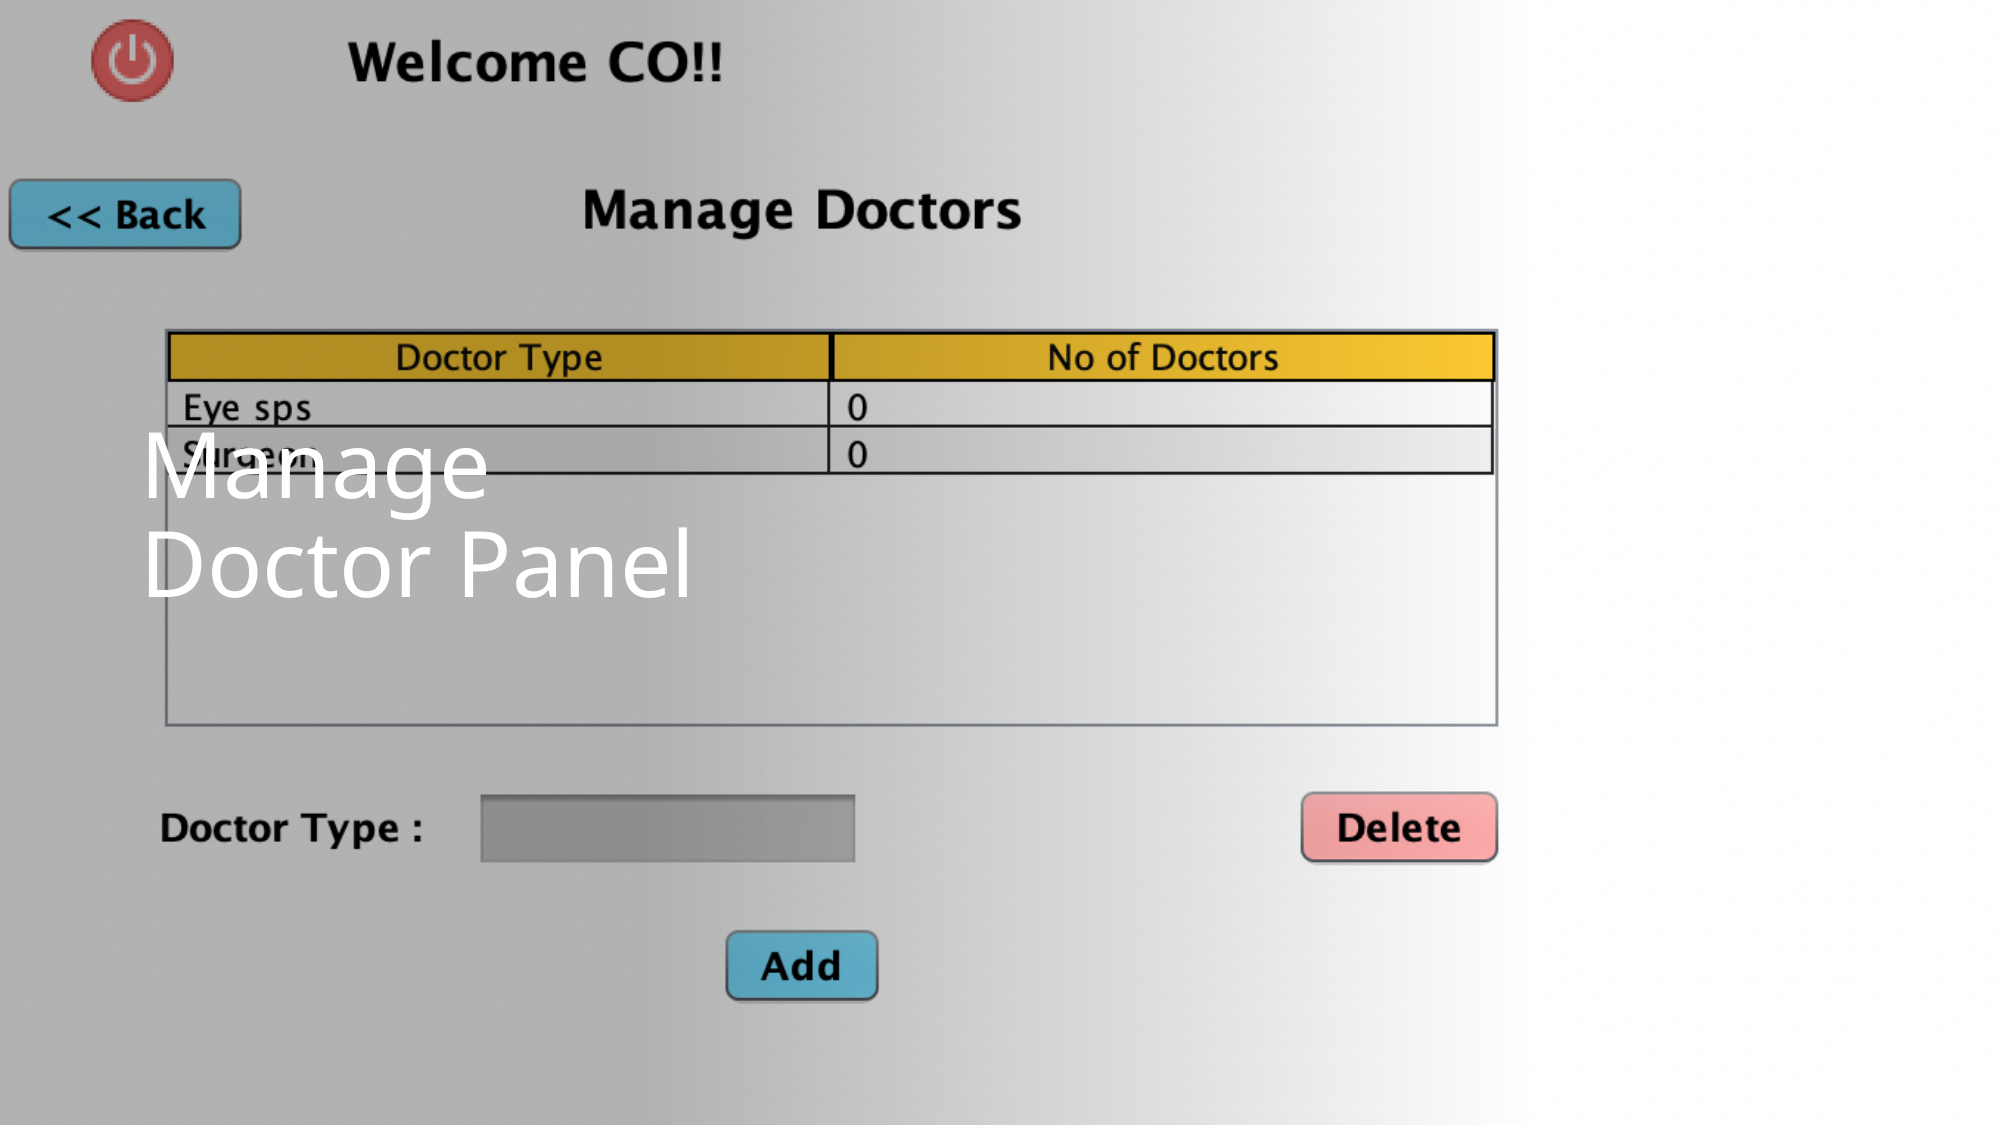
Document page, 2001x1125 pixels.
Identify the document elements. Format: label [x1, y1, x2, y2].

list [0, 0, 2000, 1125]
